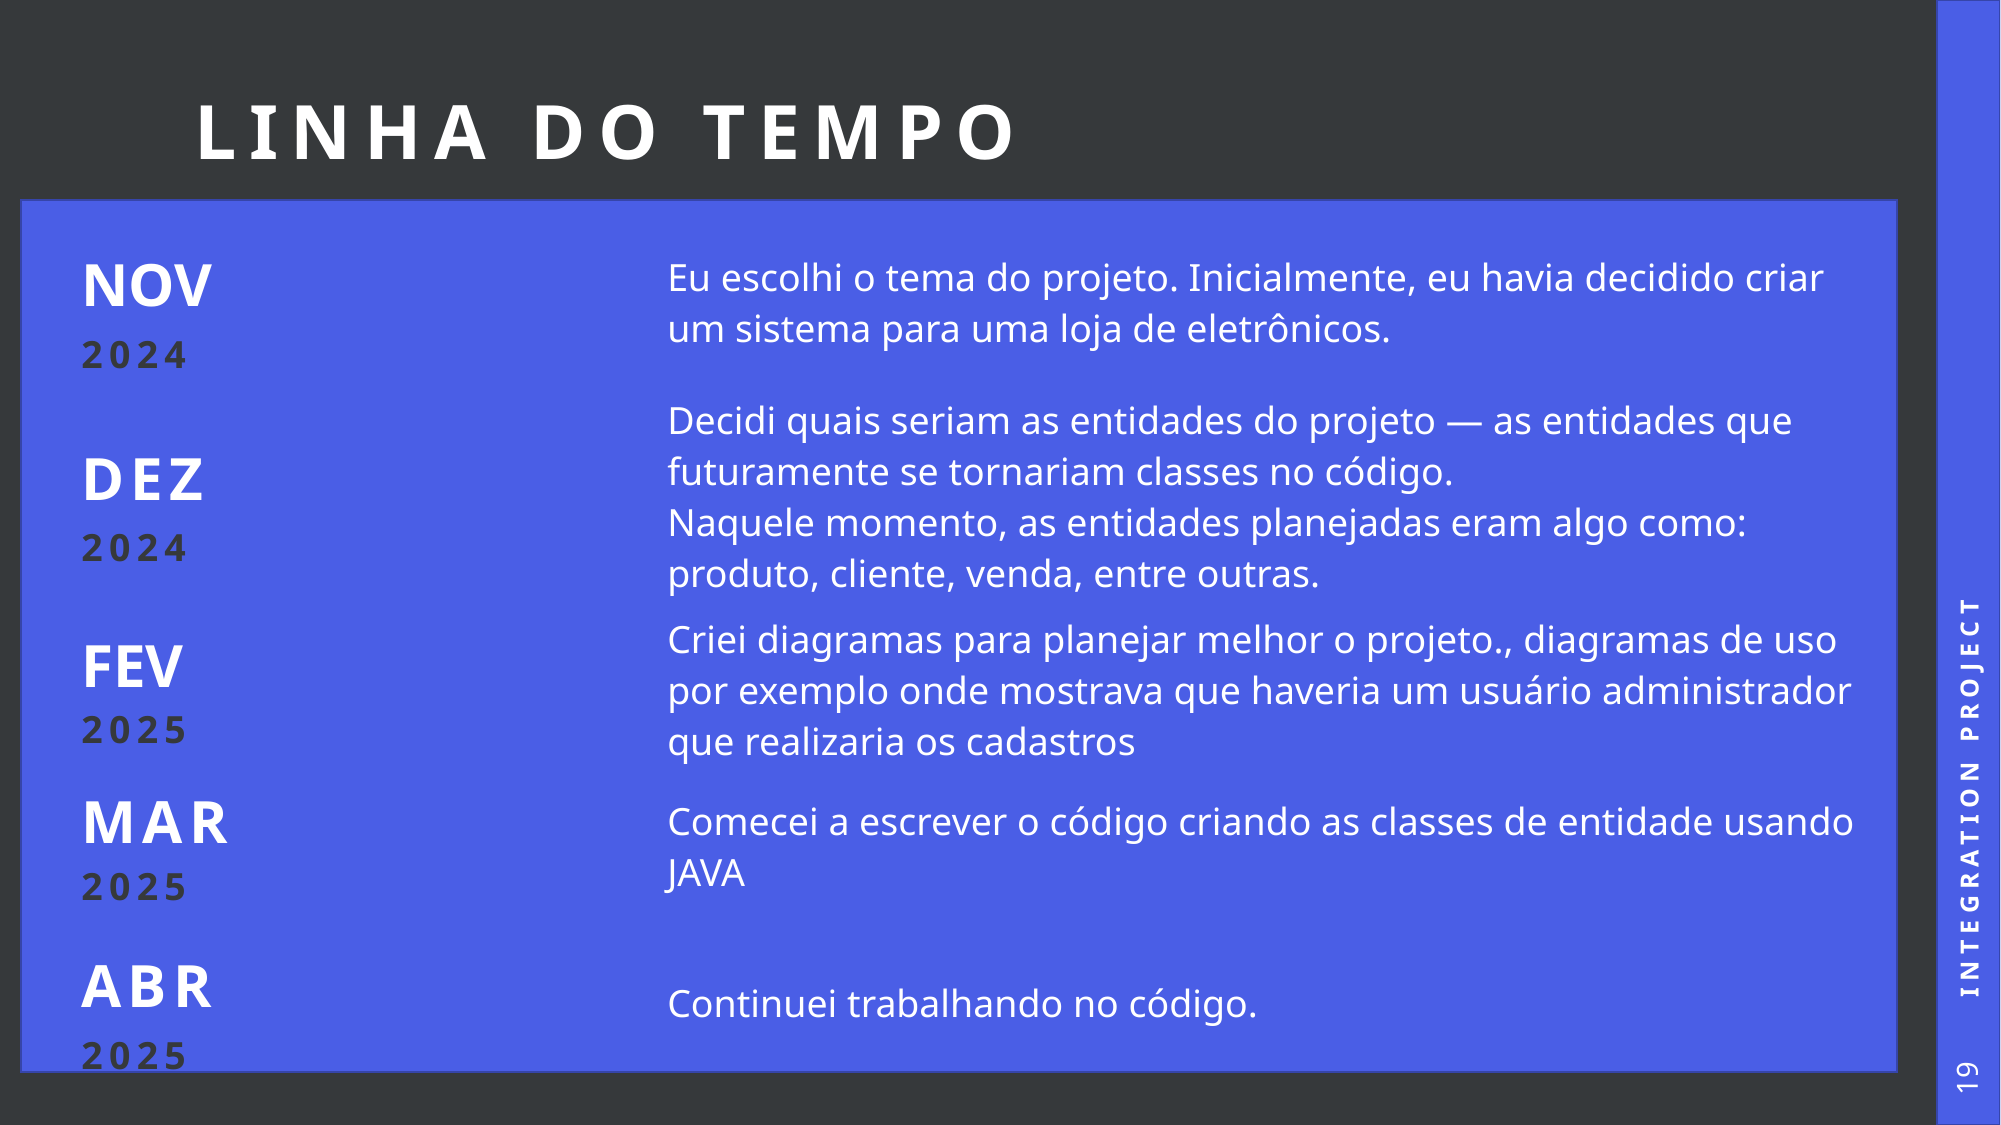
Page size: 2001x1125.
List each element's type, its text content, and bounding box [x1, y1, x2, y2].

table_cell ABR 2025 [66, 919, 652, 1088]
text_box [0, 343, 853, 1125]
table_cell Criei diagramas para planejar melhor o projeto., diagramas de uso por exemplo onde mostrava que haveria um usuário administrador que realizaria os cadastros [652, 606, 1874, 774]
table_cell DEZ 2024 [66, 387, 652, 606]
table_header NOV 2024 [66, 218, 652, 387]
table_header Eu escolhi o tema do projeto. Inicialmente, eu havia decidido criar um sistema para uma loja de eletrônicos. [652, 218, 1874, 387]
table_cell Comecei a escrever o código criando as classes de entidade usando JAVA [652, 774, 1874, 919]
footer Integration Project [1937, 0, 2000, 1032]
text_box [20, 199, 1898, 1073]
slide_number 19 [1937, 1032, 2000, 1125]
table_cell Continuei trabalhando no código. [652, 919, 1874, 1088]
table_cell FEV 2025 [66, 606, 652, 774]
table_cell Decidi quais seriam as entidades do projeto — as entidades que futuramente se tornariam classes no código. Naquele momento, as entidades planejadas eram algo como: produto, cliente, venda, entre outras. [652, 387, 1874, 606]
title Linha do tempo [194, 95, 1292, 194]
table_cell MAR 2025 [66, 774, 652, 919]
